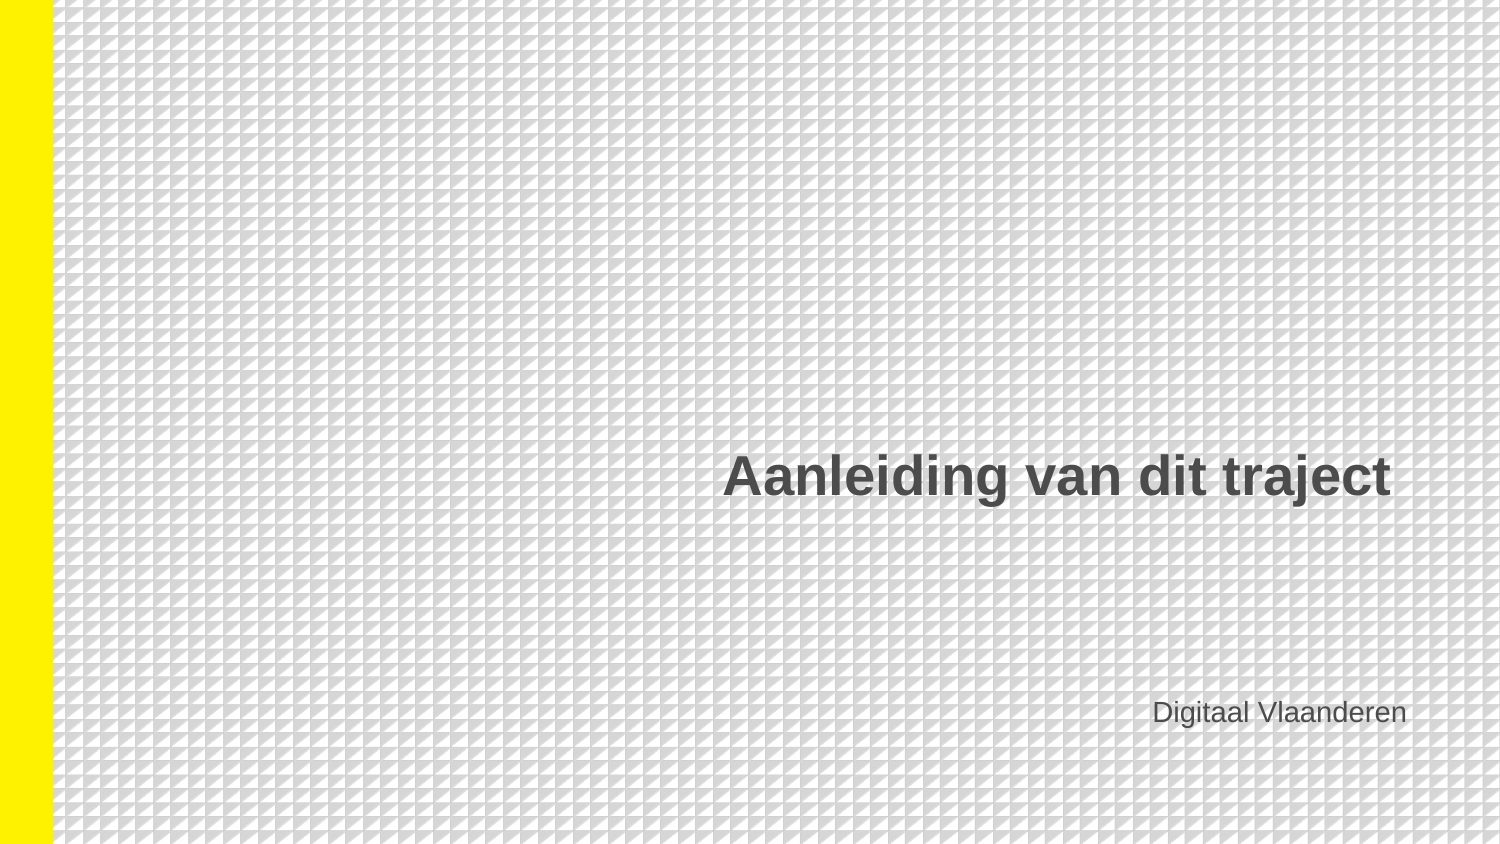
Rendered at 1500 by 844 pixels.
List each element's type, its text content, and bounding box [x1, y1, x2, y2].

picture [54, 0, 1500, 844]
subtitle Digitaal Vlaanderen [297, 631, 1423, 835]
title Aanleiding van dit traject [147, 246, 1423, 591]
text_box [0, 0, 54, 844]
